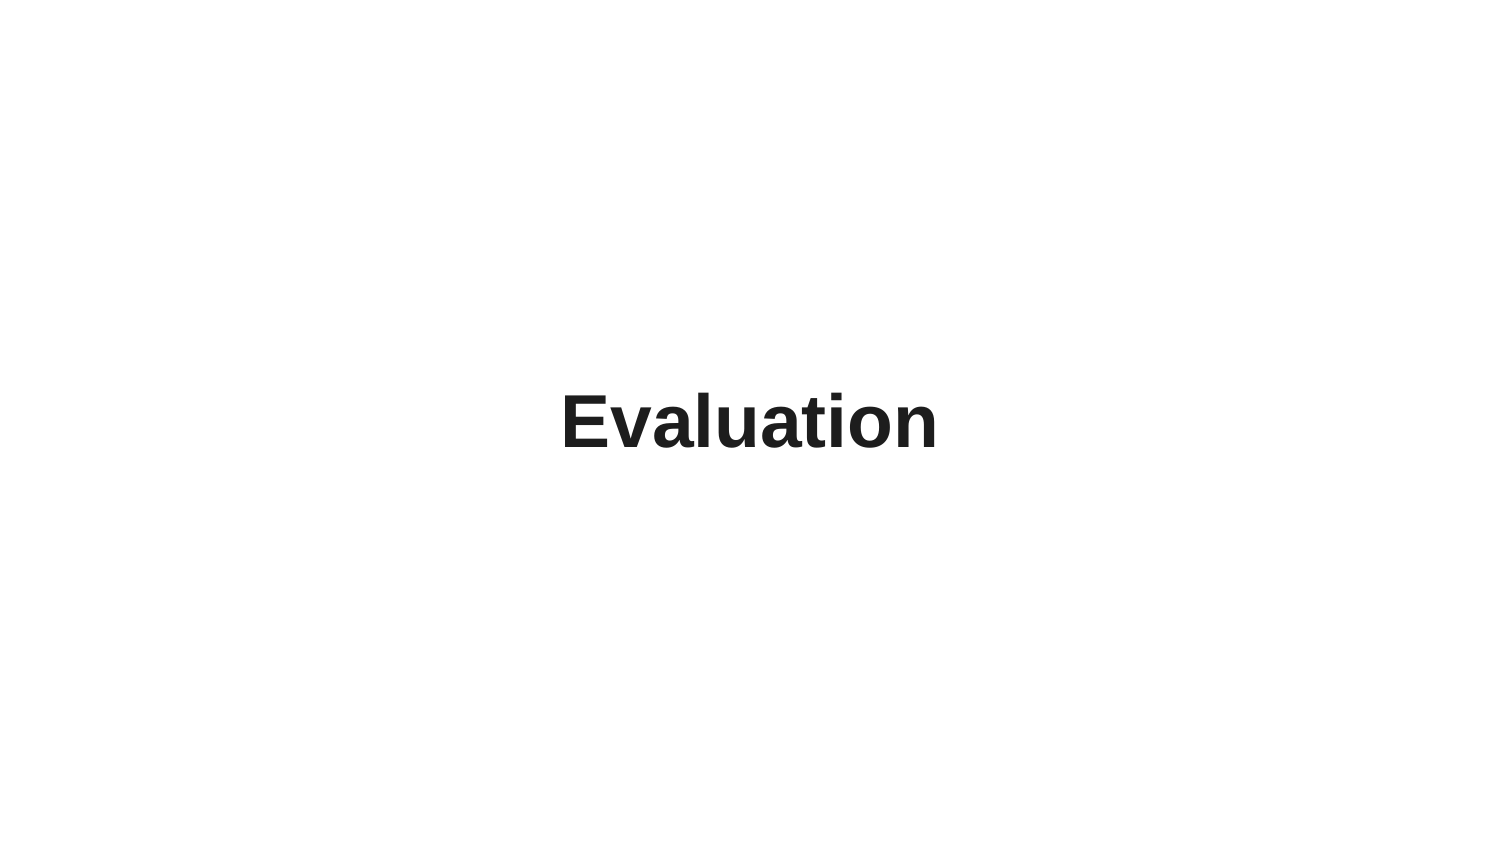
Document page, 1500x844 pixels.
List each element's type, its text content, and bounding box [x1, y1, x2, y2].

title Evaluation [200, 366, 1300, 478]
